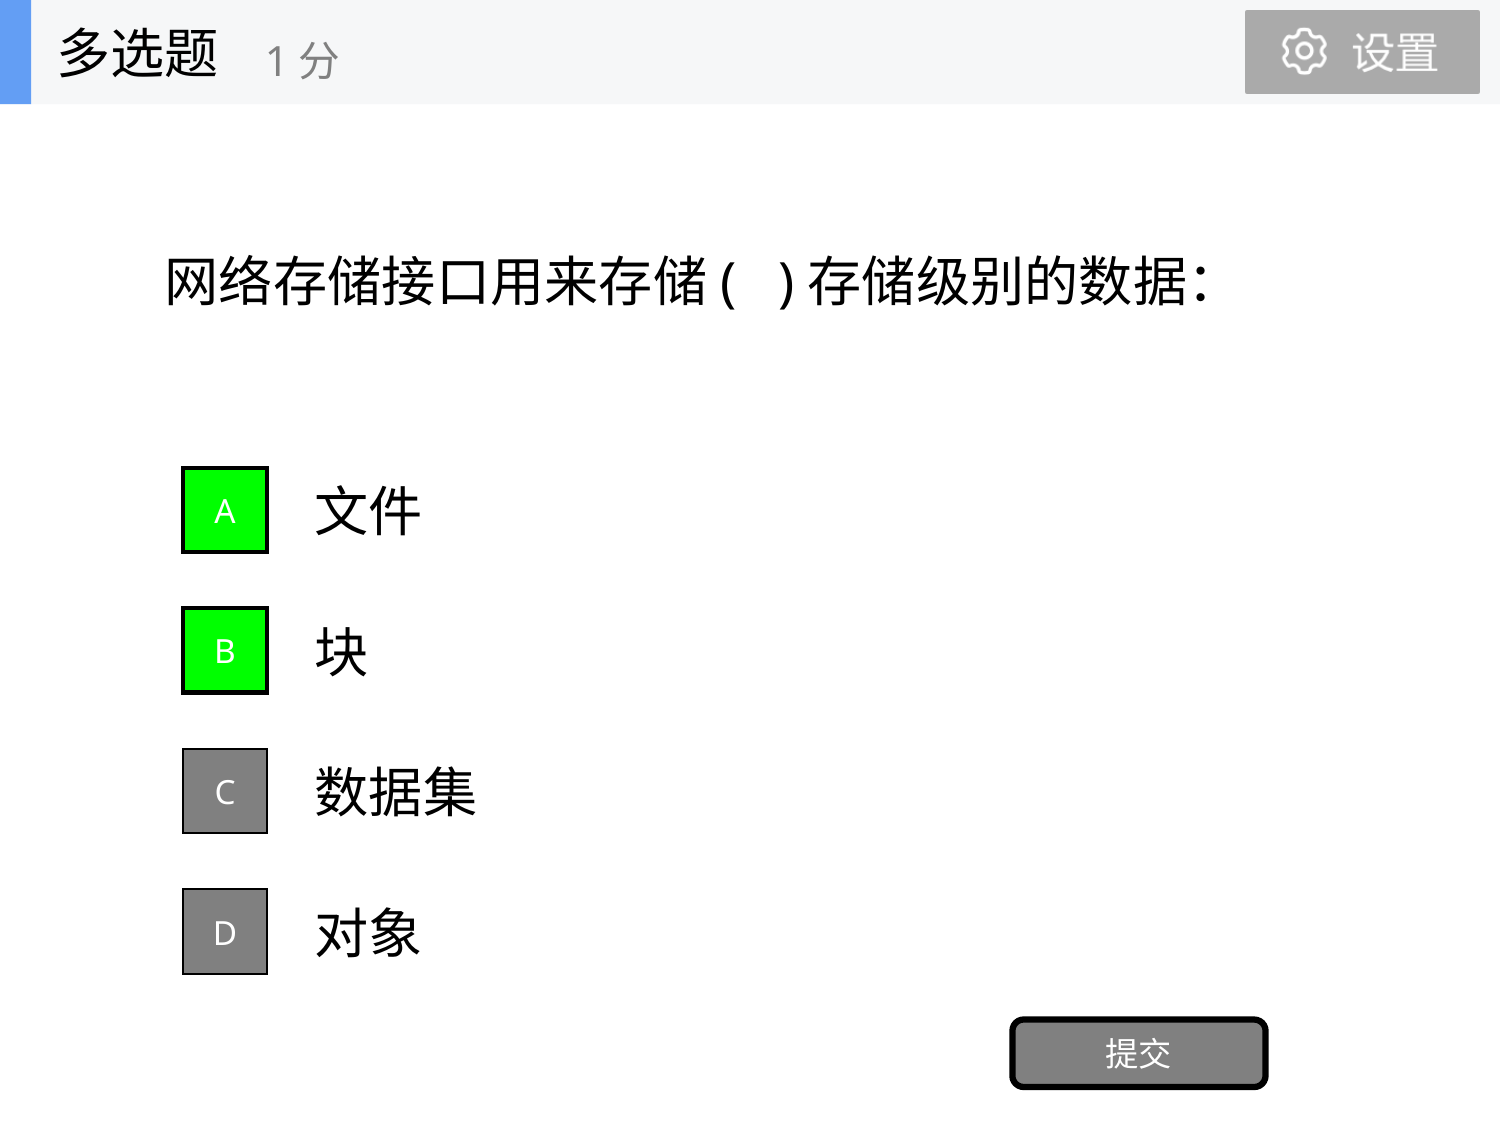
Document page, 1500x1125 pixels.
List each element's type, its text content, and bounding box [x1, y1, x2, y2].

text_box A [182, 467, 268, 553]
picture [1245, 10, 1480, 94]
text_box 提交 [1011, 1018, 1267, 1089]
text_box 网络存储接口用来存储( )存储级别的数据： [149, 105, 1350, 456]
text_box D [182, 888, 268, 975]
text_box C [182, 748, 268, 834]
text_box 对象 [299, 878, 1350, 985]
text_box 块 [299, 597, 1350, 703]
text_box B [182, 607, 268, 694]
text_box 文件 [299, 456, 1350, 563]
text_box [0, 0, 1500, 105]
text_box 数据集 [299, 738, 1350, 844]
